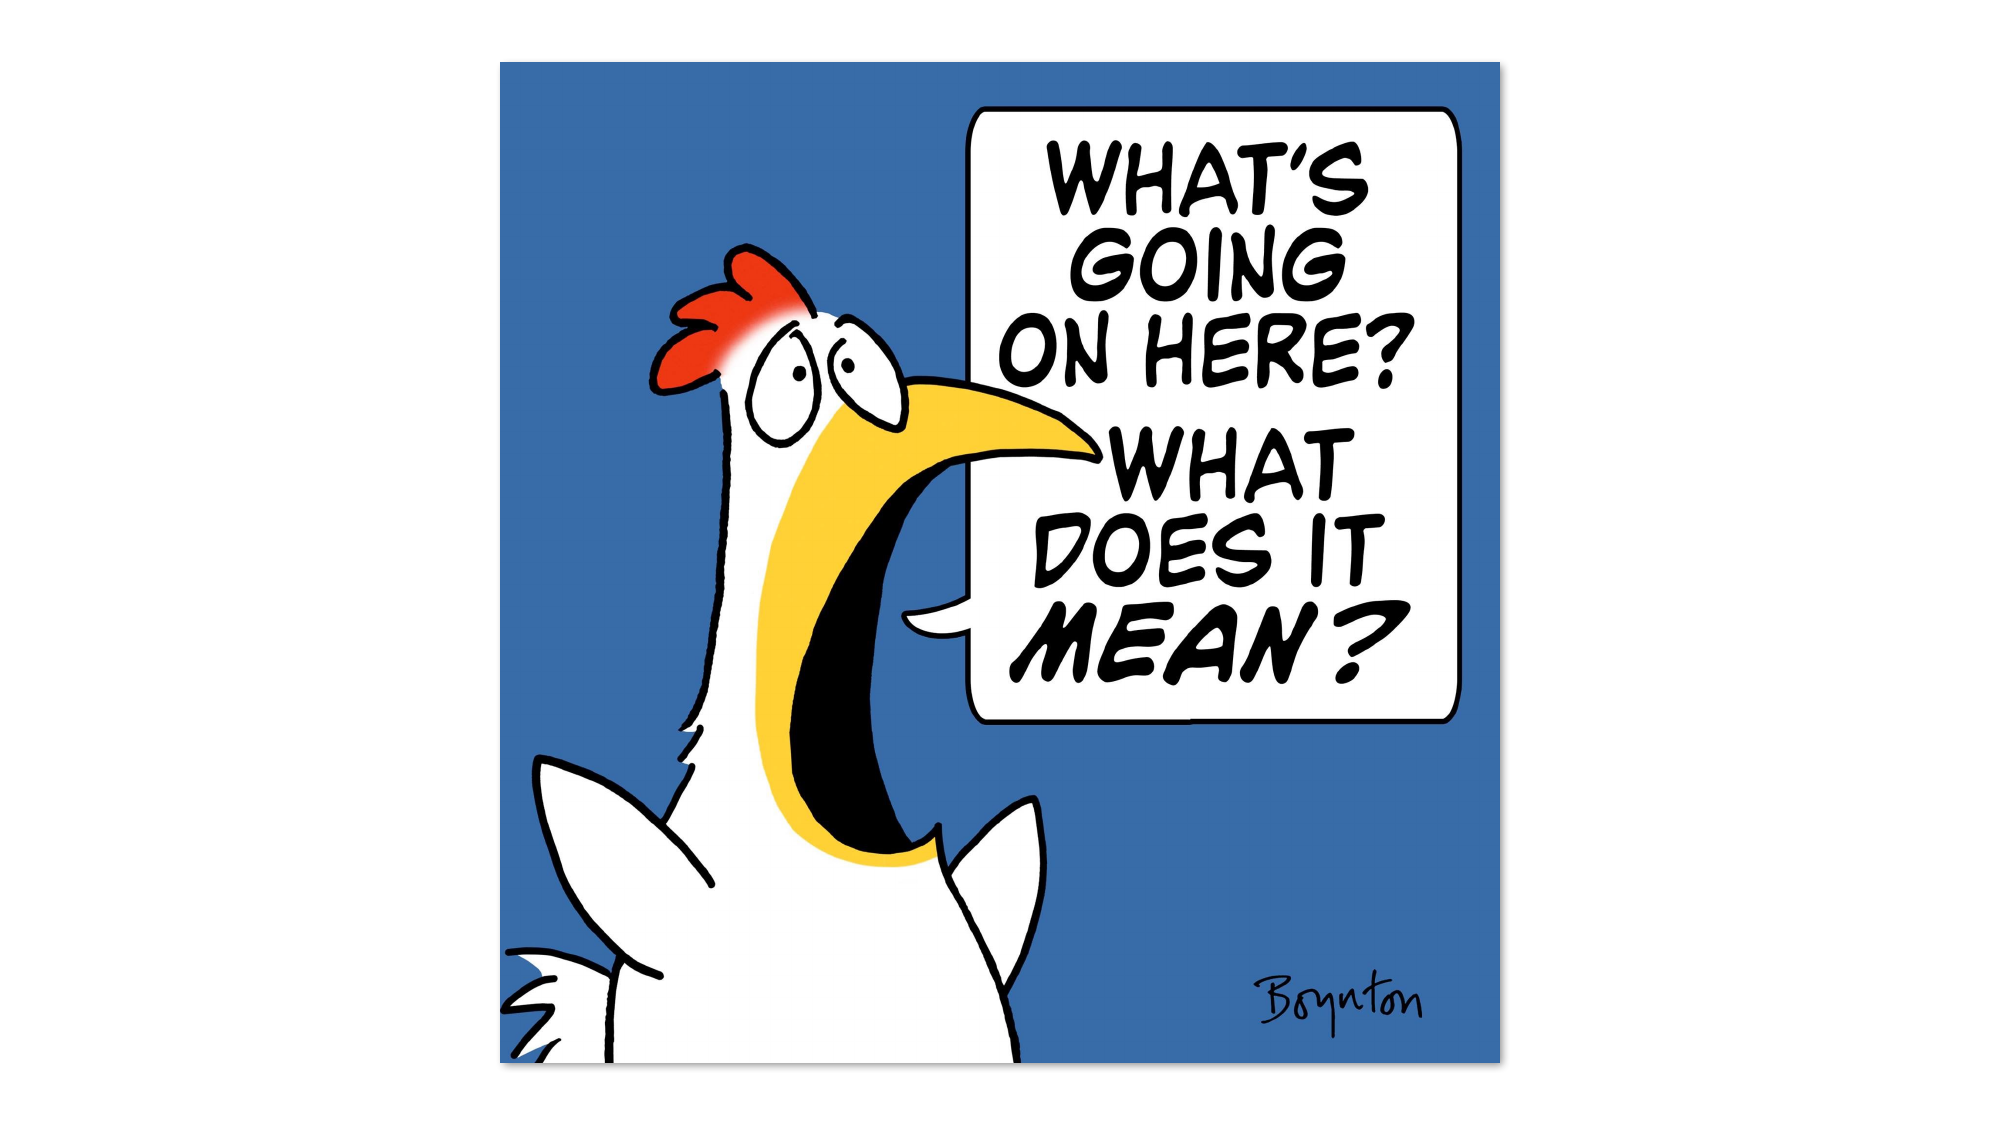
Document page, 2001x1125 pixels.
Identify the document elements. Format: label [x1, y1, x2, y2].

picture [499, 62, 1501, 1063]
